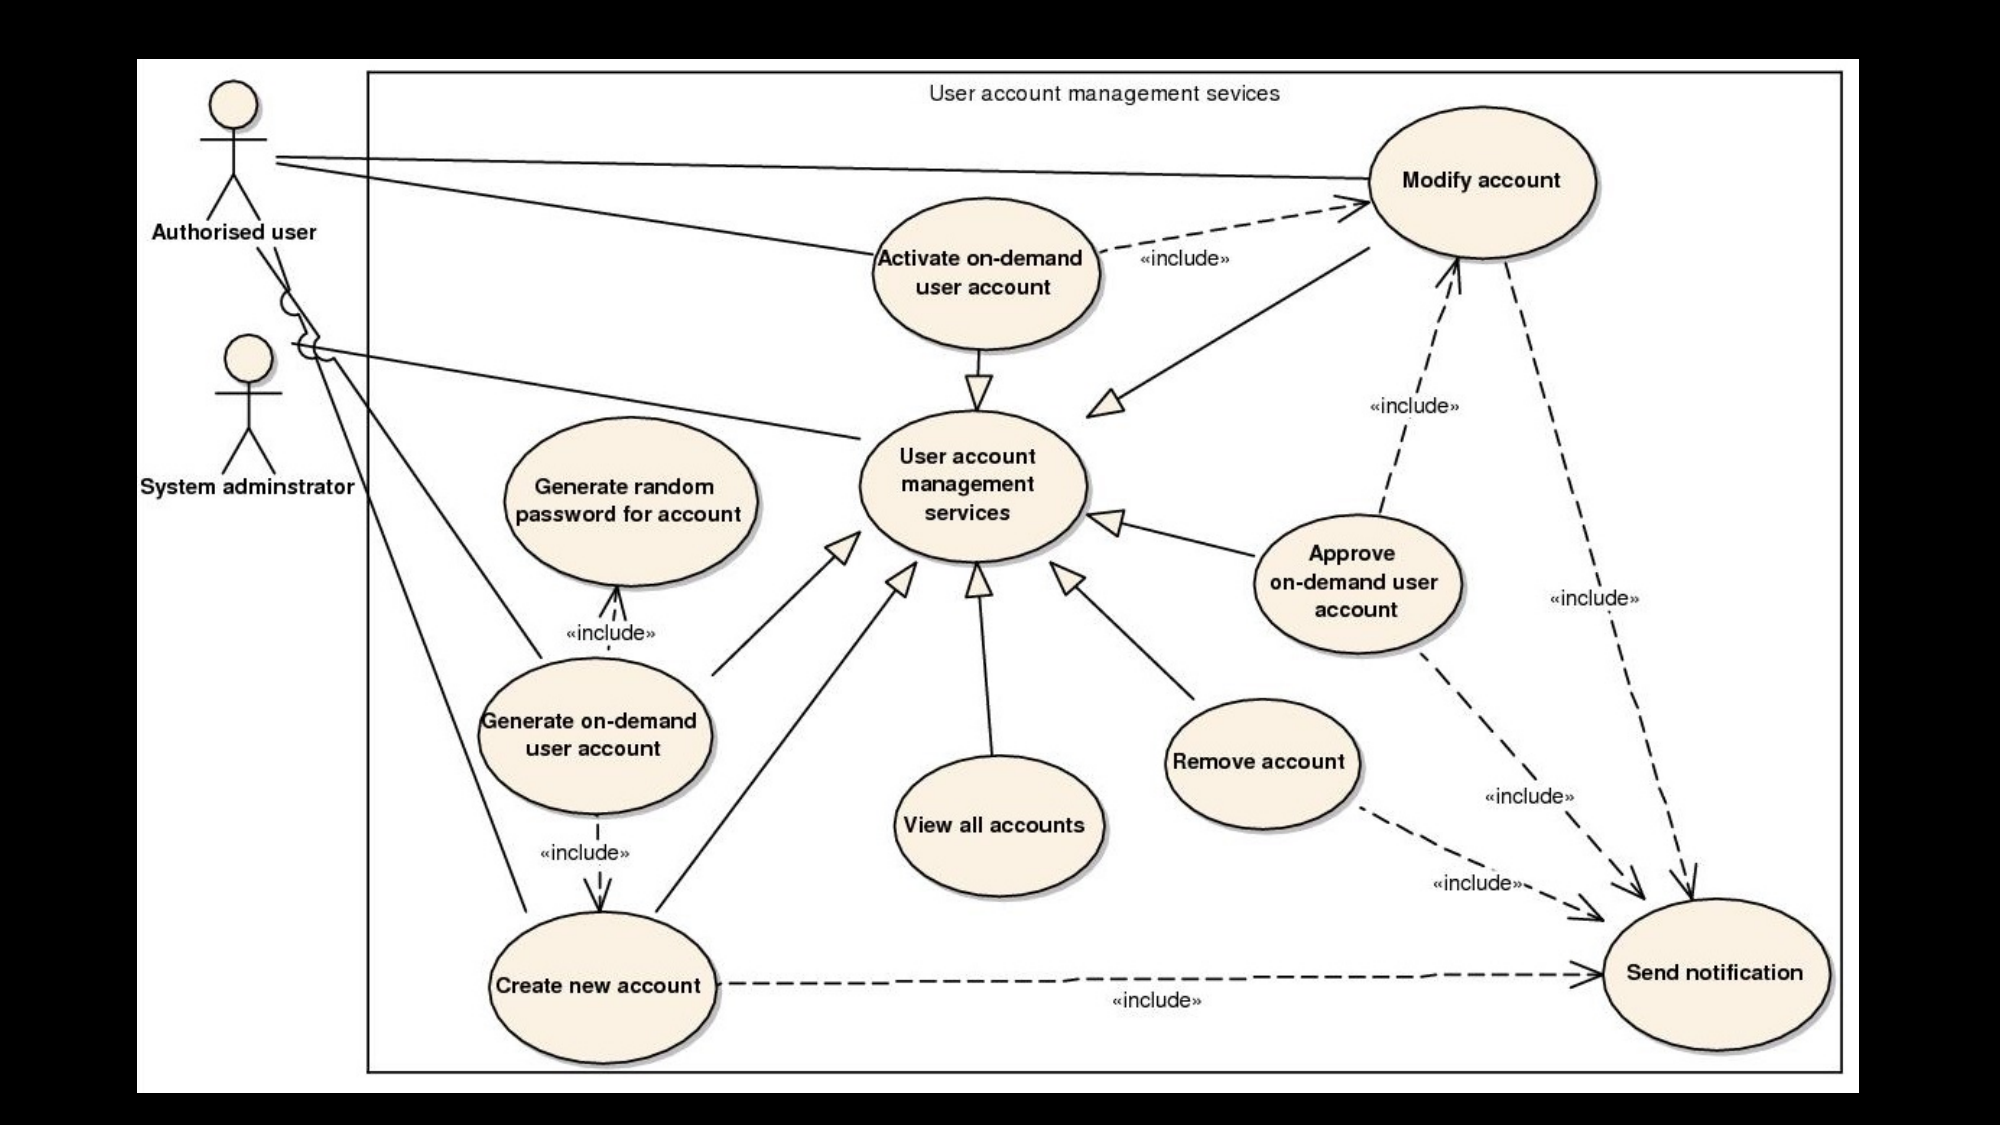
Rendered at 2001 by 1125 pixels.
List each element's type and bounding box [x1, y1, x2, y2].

list [137, 59, 1859, 1093]
